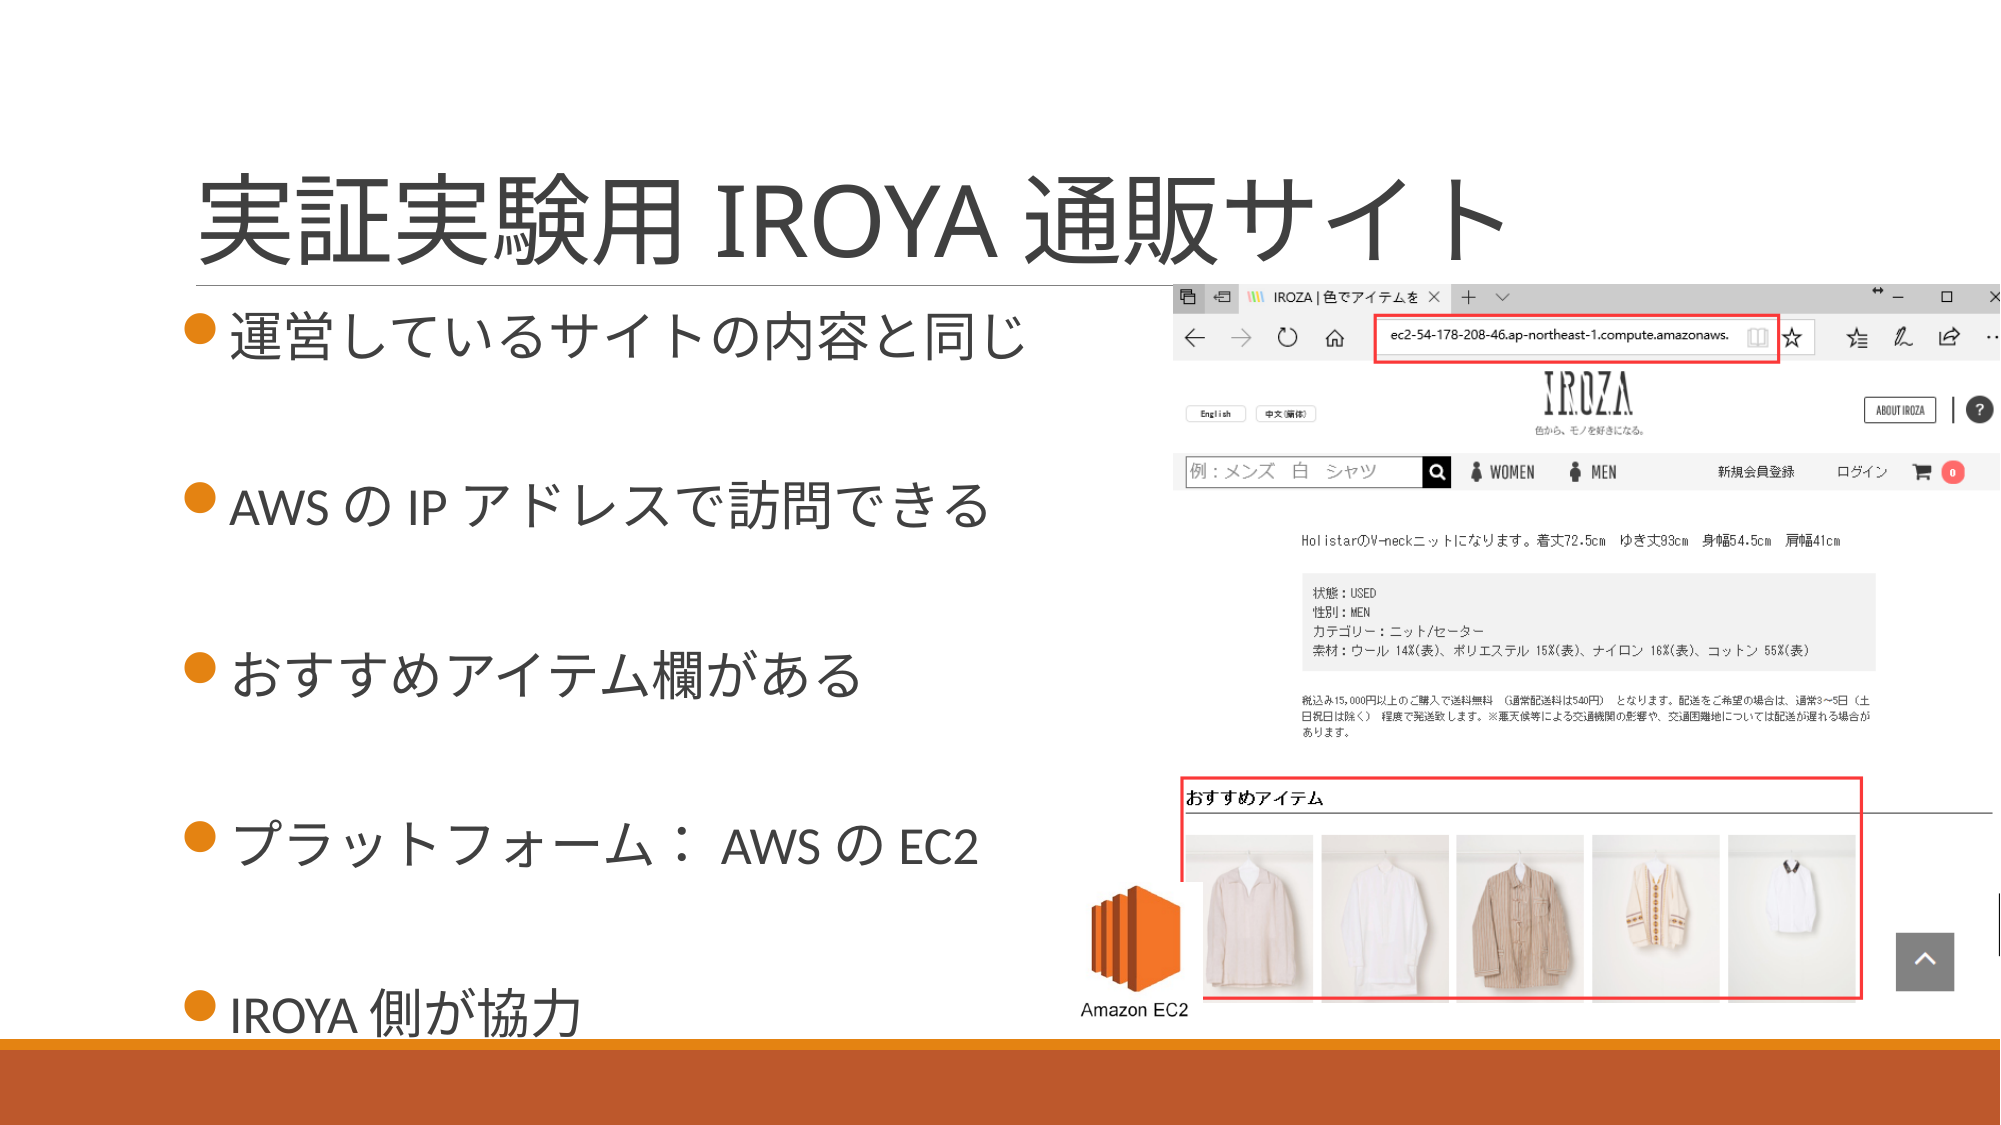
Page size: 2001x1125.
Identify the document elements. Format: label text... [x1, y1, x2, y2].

picture [1070, 284, 2000, 1018]
list 運営しているサイトの内容と同じ AWSのIPアドレスで訪問できる おすすめアイテム欄がある プラットフォーム：AWSのEC2 IROYA側が協力 [180, 302, 1039, 1078]
title 実証実験用IROYA通販サイト [180, 47, 1830, 285]
